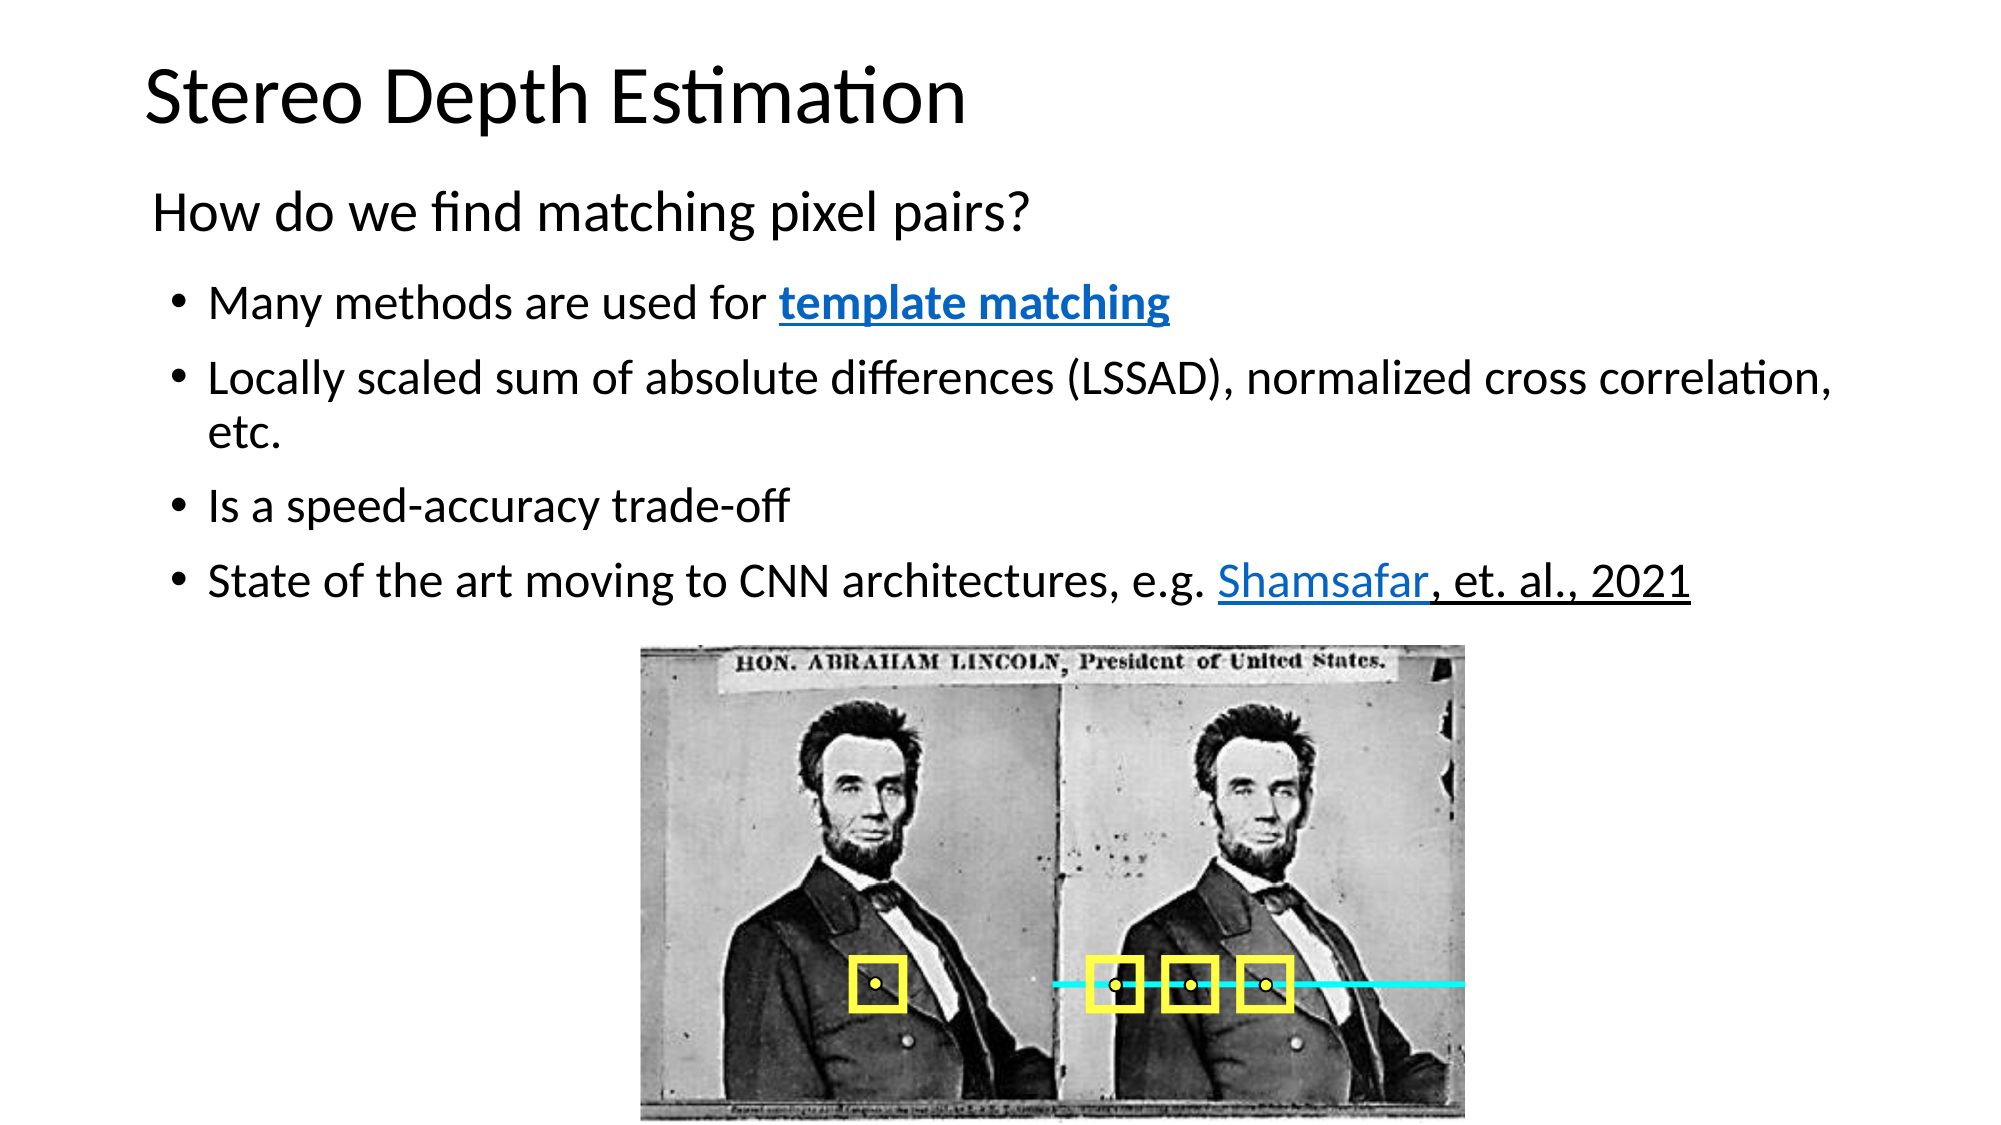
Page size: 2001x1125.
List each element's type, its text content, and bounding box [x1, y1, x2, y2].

picture [635, 643, 1470, 1125]
title Stereo Depth Estimation [129, 25, 1855, 169]
list How do we find matching pixel pairs? [137, 173, 1863, 254]
text_box Many methods are used for template matching Locally scaled sum of absolute differences (LSSAD), normalized cross correlation, etc. Is a speed-accuracy trade-off State of the art moving to CNN architectures, e.g. Shamsafar, et. al., 2021 [155, 268, 1911, 996]
